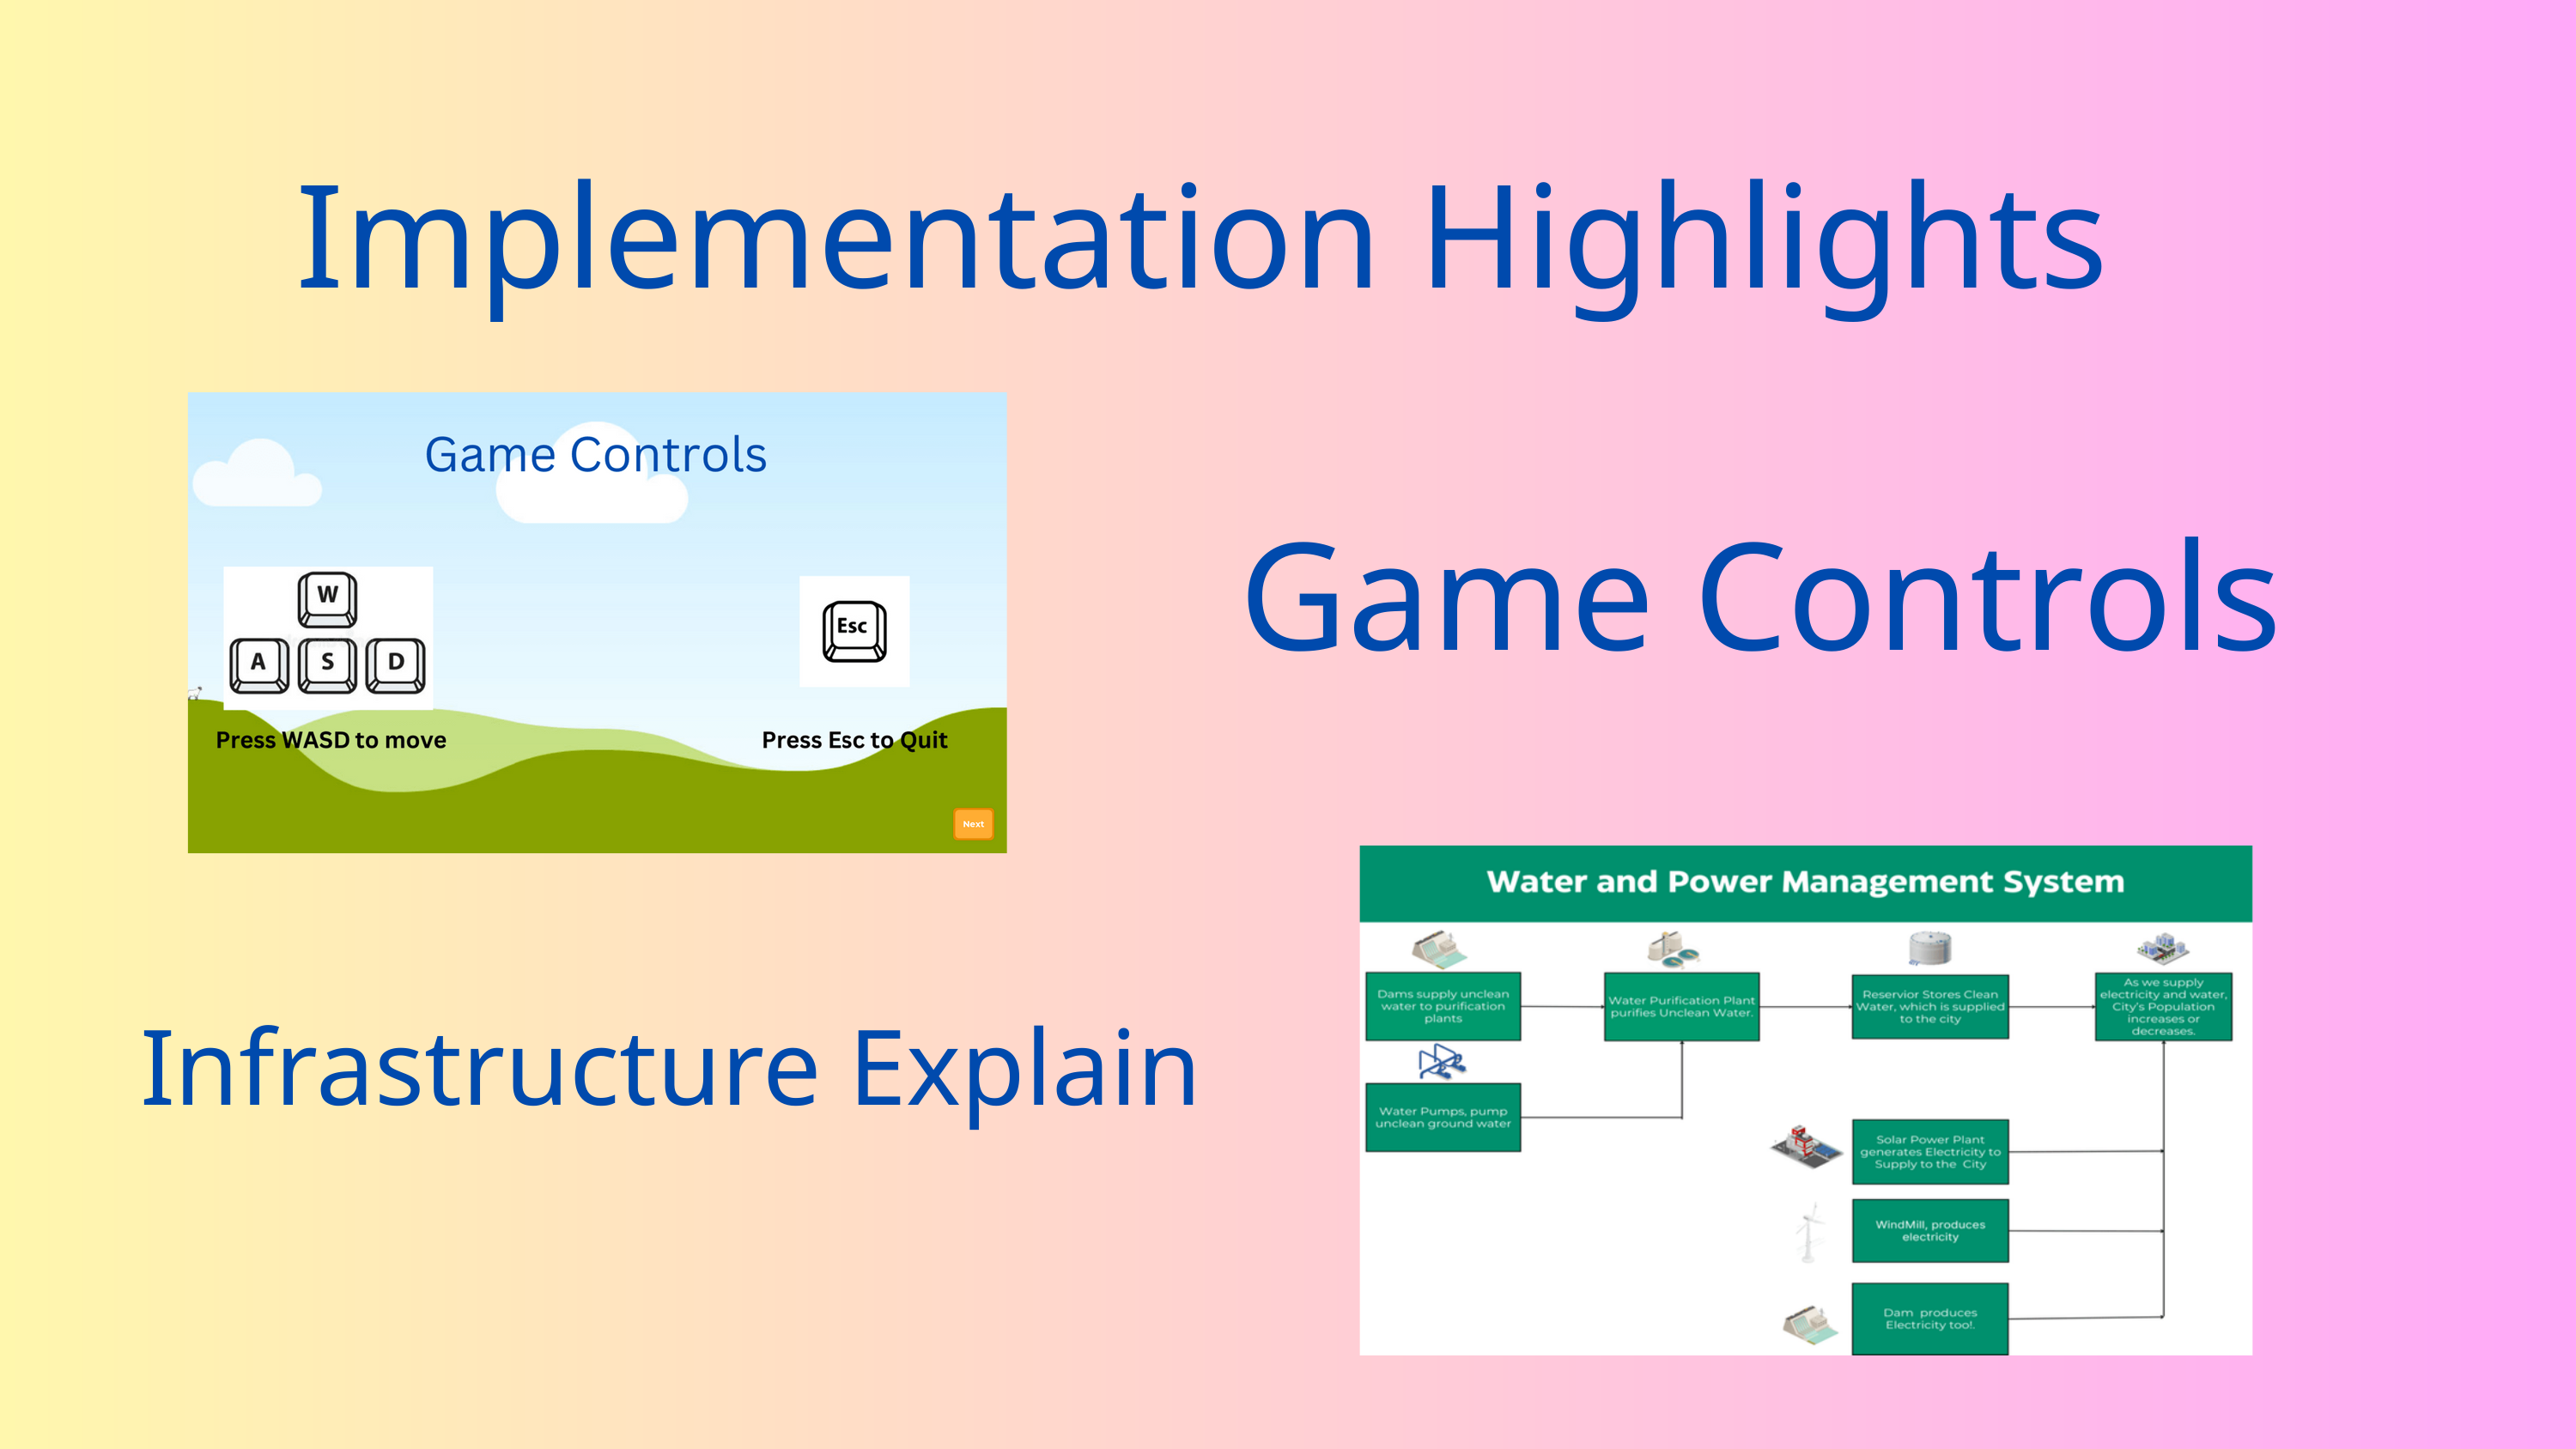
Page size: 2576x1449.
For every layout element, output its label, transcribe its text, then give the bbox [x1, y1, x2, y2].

text_box Game Controls [1186, 470, 2336, 680]
text_box [1359, 846, 2253, 1355]
text_box [187, 392, 1007, 853]
text_box Infrastructure Explain [95, 980, 1246, 1127]
text_box Implementation Highlights [295, 144, 2281, 317]
